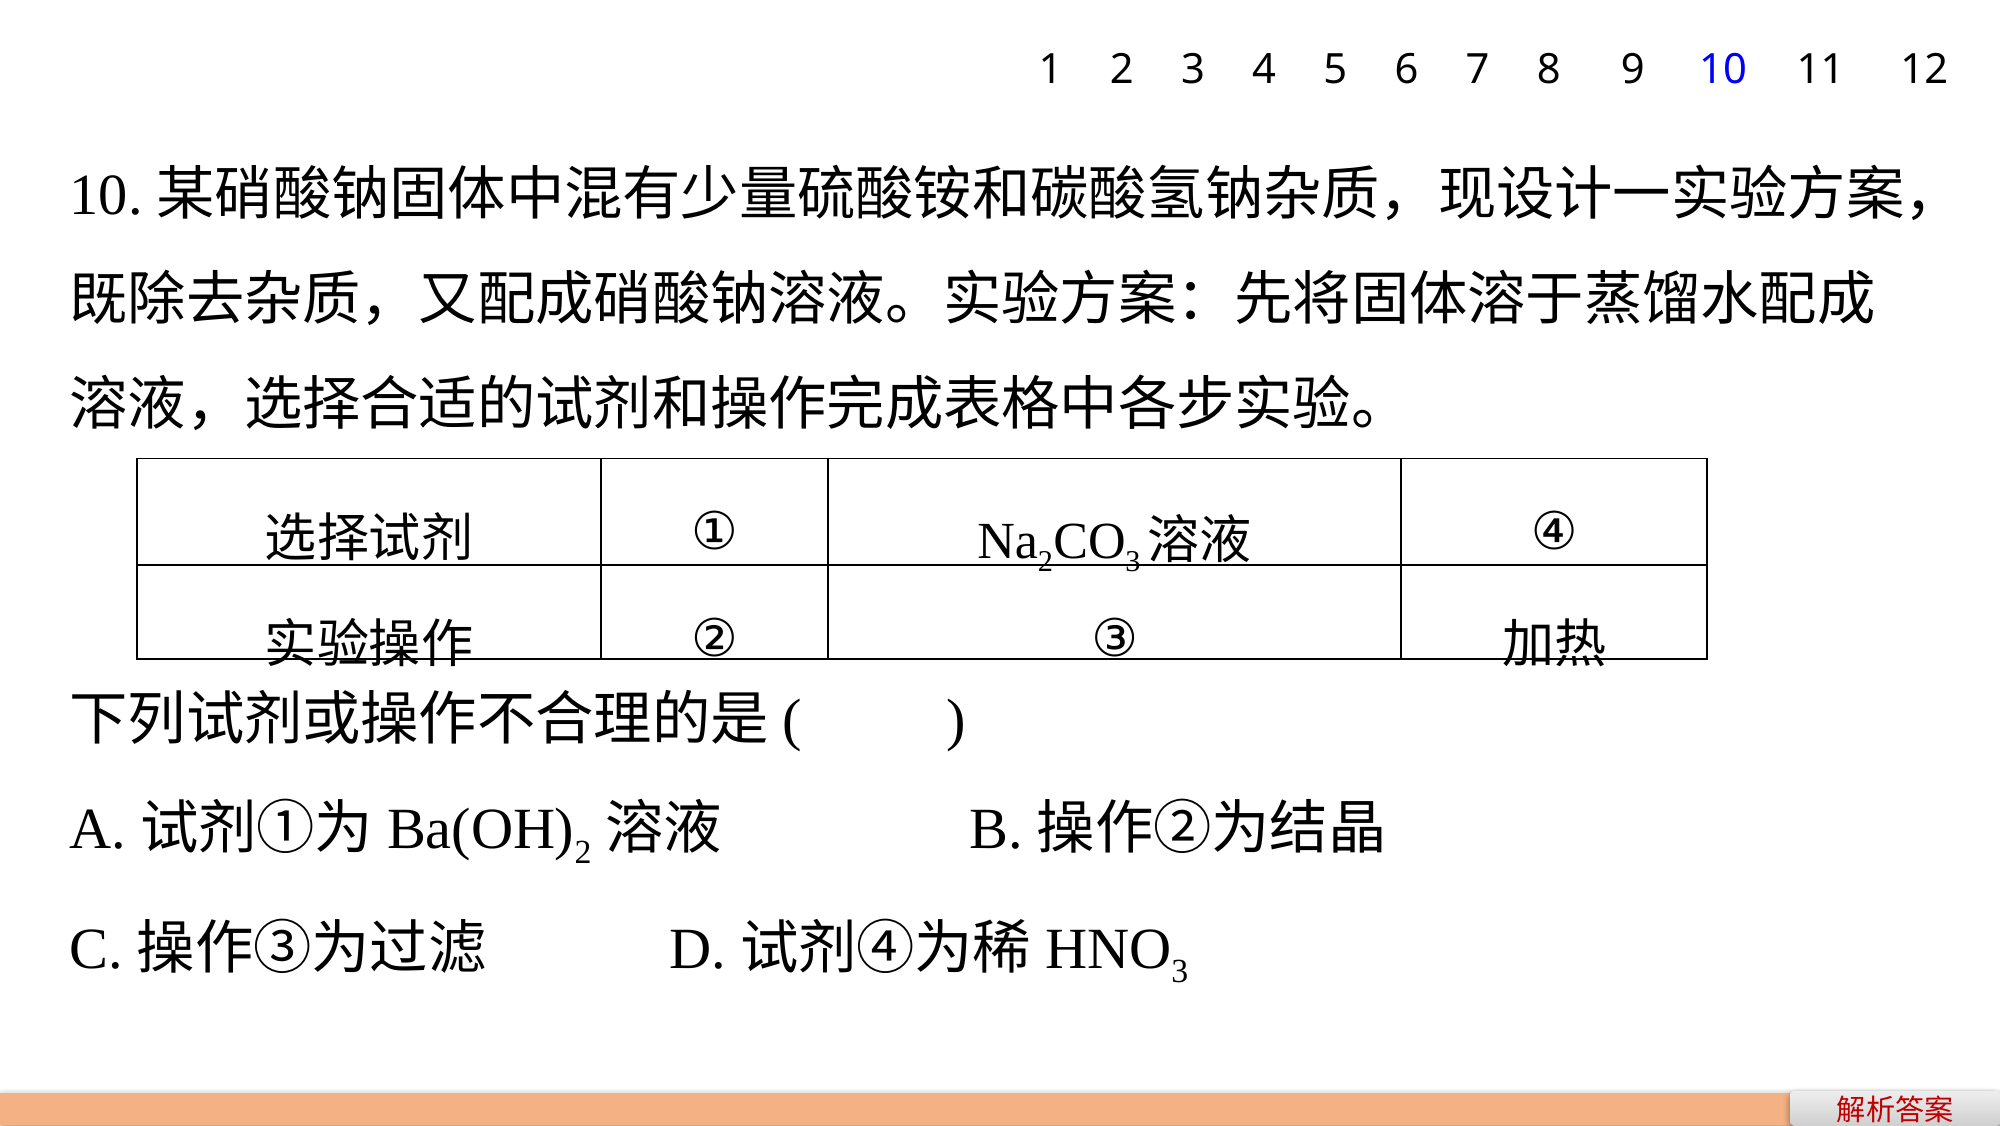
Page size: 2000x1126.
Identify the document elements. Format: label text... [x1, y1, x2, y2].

text_box 9 [1592, 19, 1665, 114]
text_box 5 [1308, 19, 1368, 114]
table_cell ③ [829, 566, 1400, 658]
text_box [0, 1092, 1787, 1126]
text_box 11 [1779, 19, 1865, 114]
text_box 6 [1379, 19, 1439, 114]
table_header 选择试剂 [138, 459, 600, 564]
text_box 4 [1237, 19, 1297, 114]
table_header Na2CO3溶液 [829, 459, 1400, 564]
text_box 12 [1876, 19, 1969, 114]
text_box 10 [1676, 19, 1768, 114]
text_box 1 [1023, 19, 1083, 114]
text_box 3 [1165, 19, 1225, 114]
text_box 解析答案 [1788, 1089, 2000, 1126]
text_box 10.某硝酸钠固体中混有少量硫酸铵和碳酸氢钠杂质，现设计一实验方案，既除去杂质，又配成硝酸钠溶液。实验方案：先将固体溶于蒸馏水配成溶液，选择合适的试剂和操作完成表格中各步实验。 下列试剂或操作不合理的是( ) A.试剂①为Ba(OH)2溶液 B.操作②为结晶 C.操作③为过滤 D.试剂④为稀HNO3 [54, 113, 1946, 997]
table_header ① [602, 459, 827, 564]
table_cell ② [602, 566, 827, 658]
text_box 8 [1521, 19, 1581, 114]
text_box 2 [1094, 19, 1154, 114]
table_cell 加热 [1402, 566, 1706, 658]
table_header ④ [1402, 459, 1706, 564]
table_cell 实验操作 [138, 566, 600, 658]
text_box 7 [1450, 19, 1510, 114]
